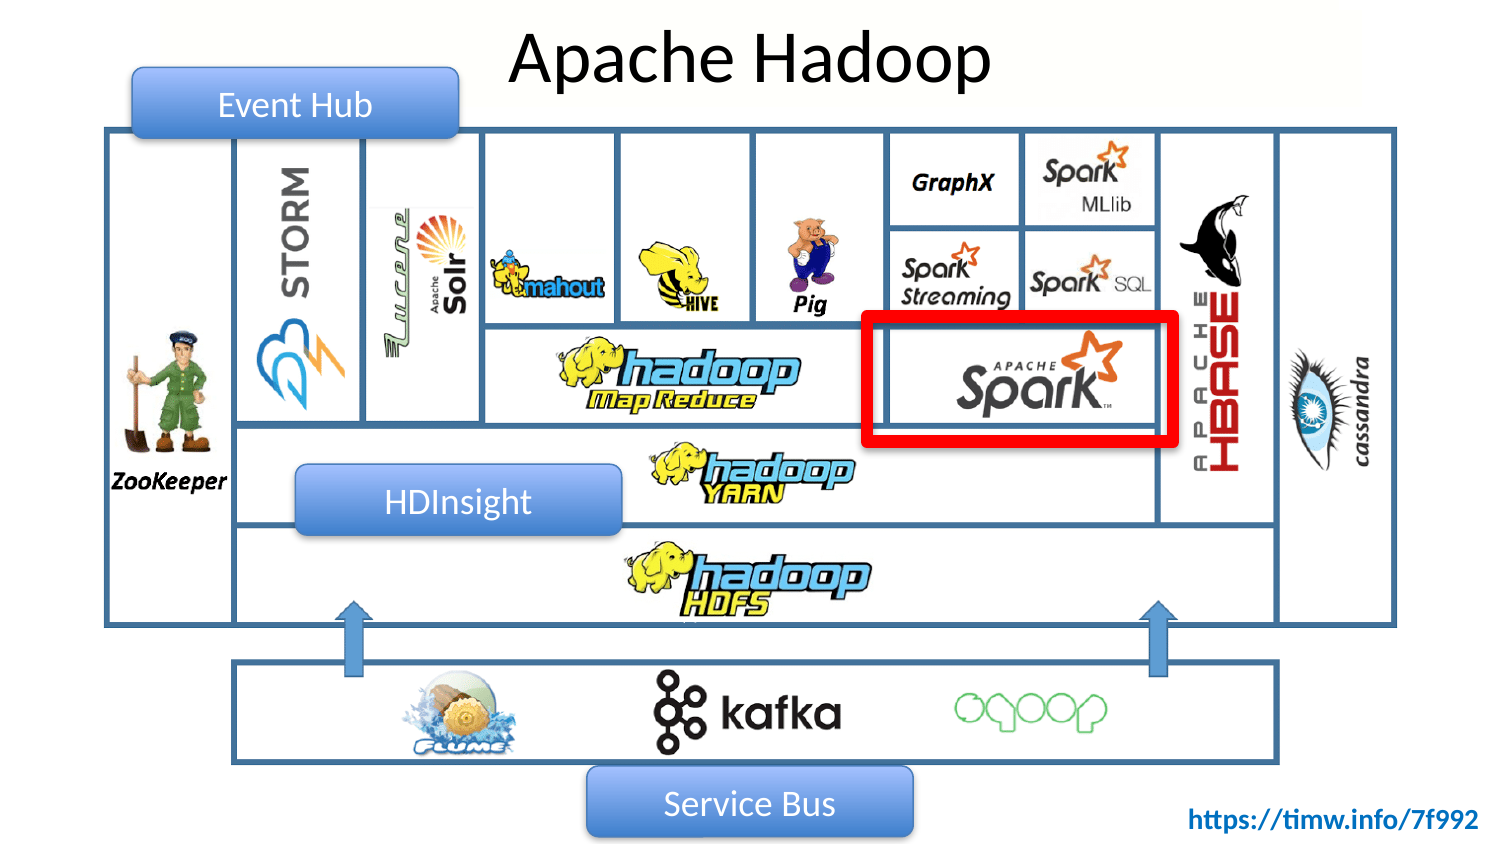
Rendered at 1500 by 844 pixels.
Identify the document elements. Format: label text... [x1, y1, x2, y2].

picture [90, 0, 1410, 778]
text_box Event Hub [131, 66, 460, 105]
text_box https://timw.info/7f992 [1173, 792, 1500, 843]
text_box Service Bus [586, 785, 914, 838]
